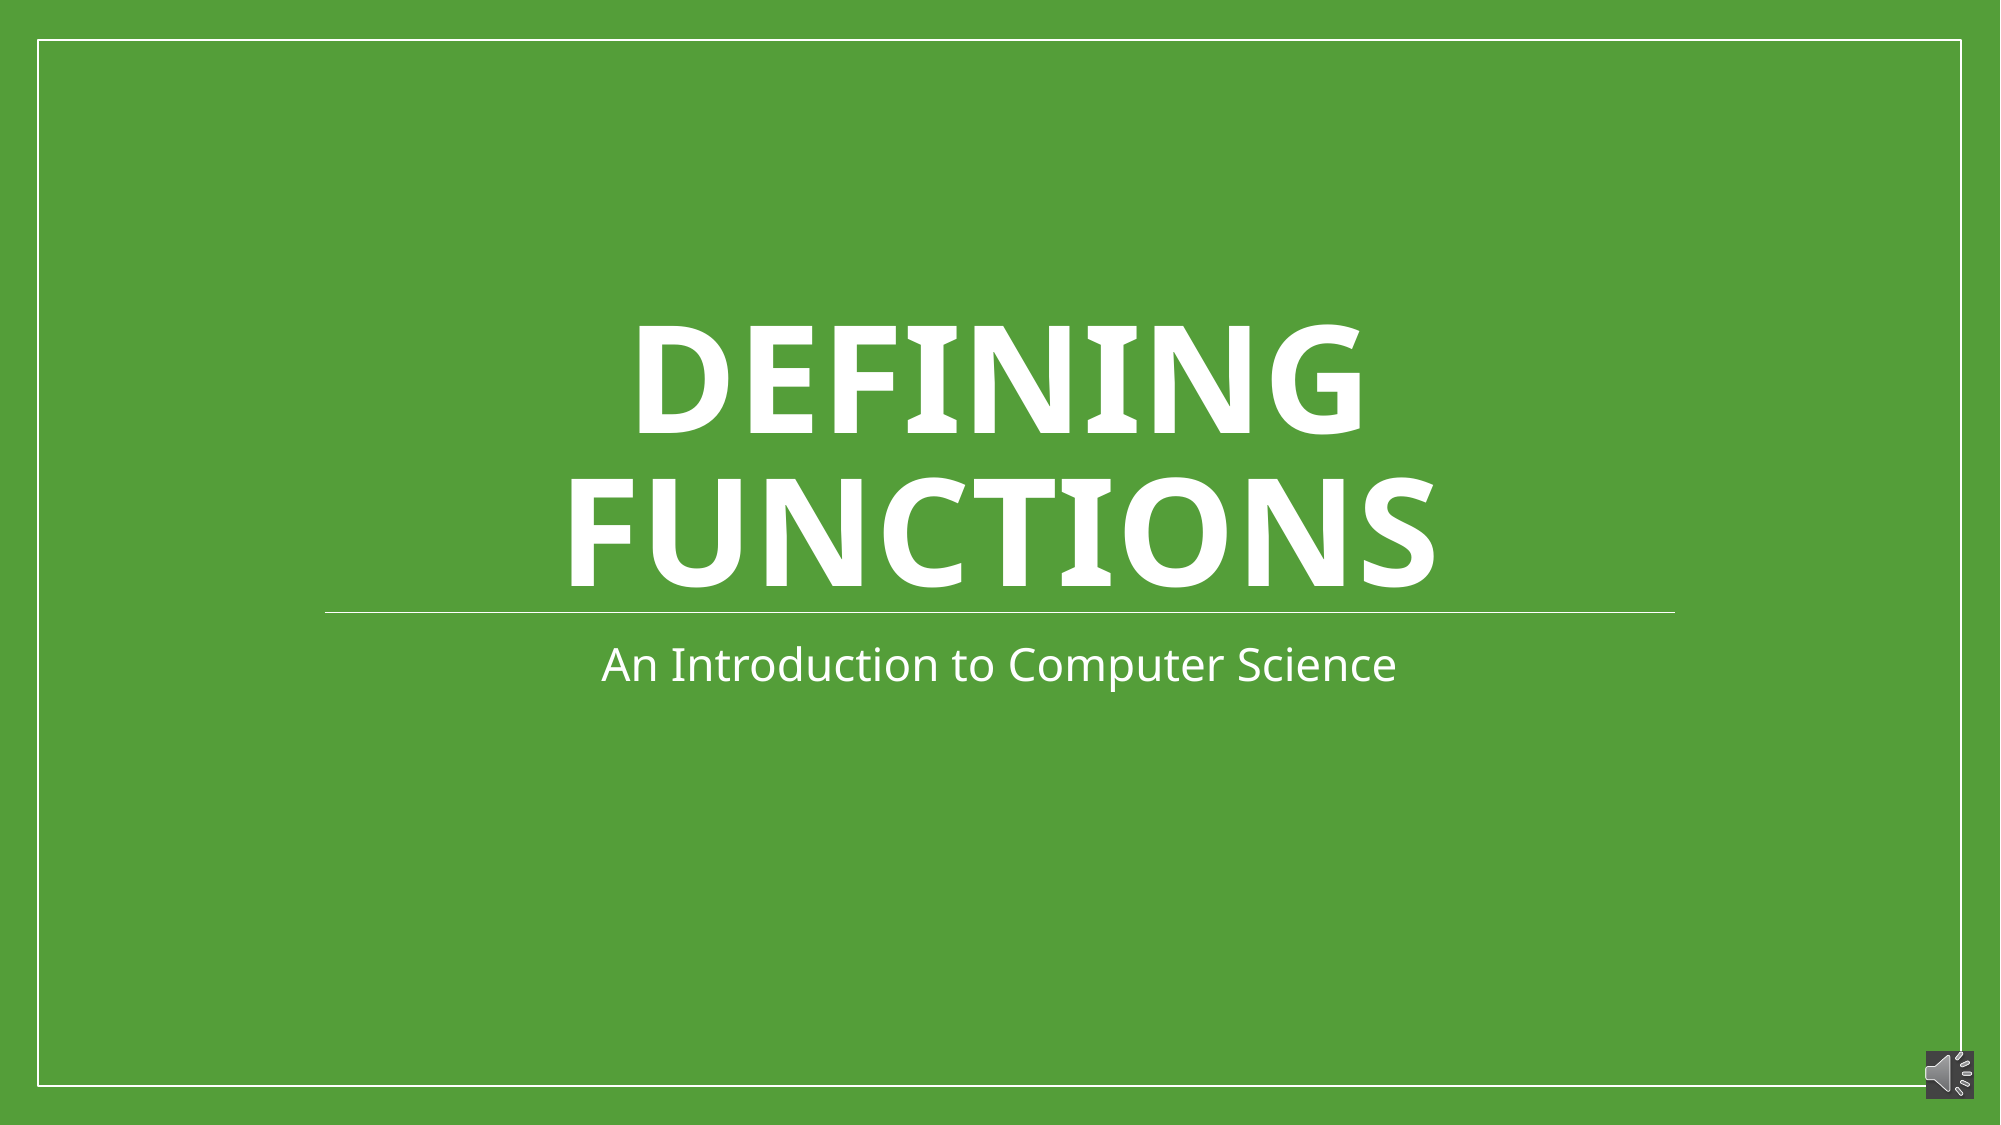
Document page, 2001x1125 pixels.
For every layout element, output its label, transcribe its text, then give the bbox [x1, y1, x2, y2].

subtitle An Introduction to Computer Science [280, 634, 1719, 863]
title Defining Functions [182, 144, 1818, 625]
picture [1924, 1049, 1976, 1101]
